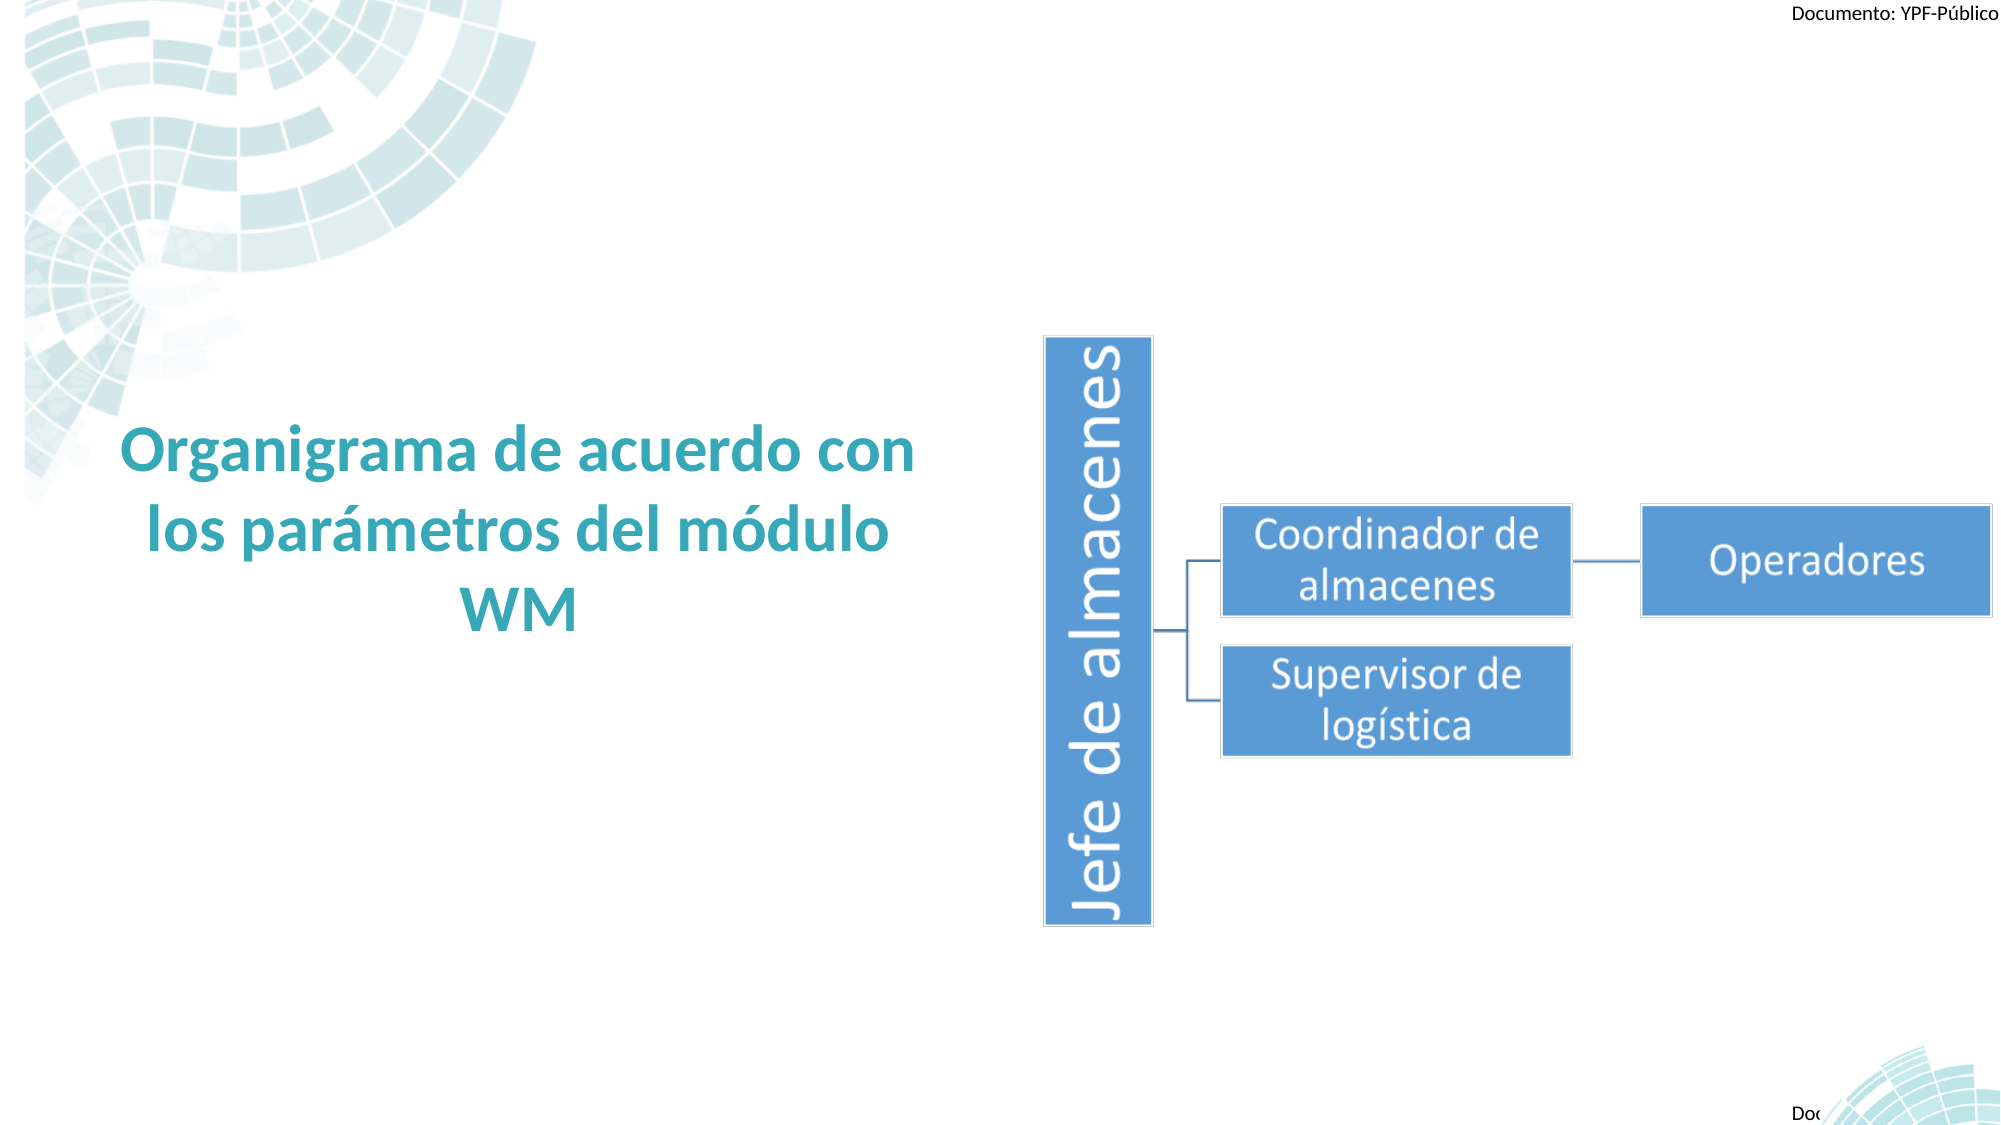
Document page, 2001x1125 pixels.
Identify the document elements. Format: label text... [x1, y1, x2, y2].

picture [1819, 1040, 2001, 1125]
picture [1023, 293, 2000, 969]
picture [0, 0, 588, 511]
text_box Organigrama de acuerdo con los parámetros del módulo WM [77, 392, 961, 657]
